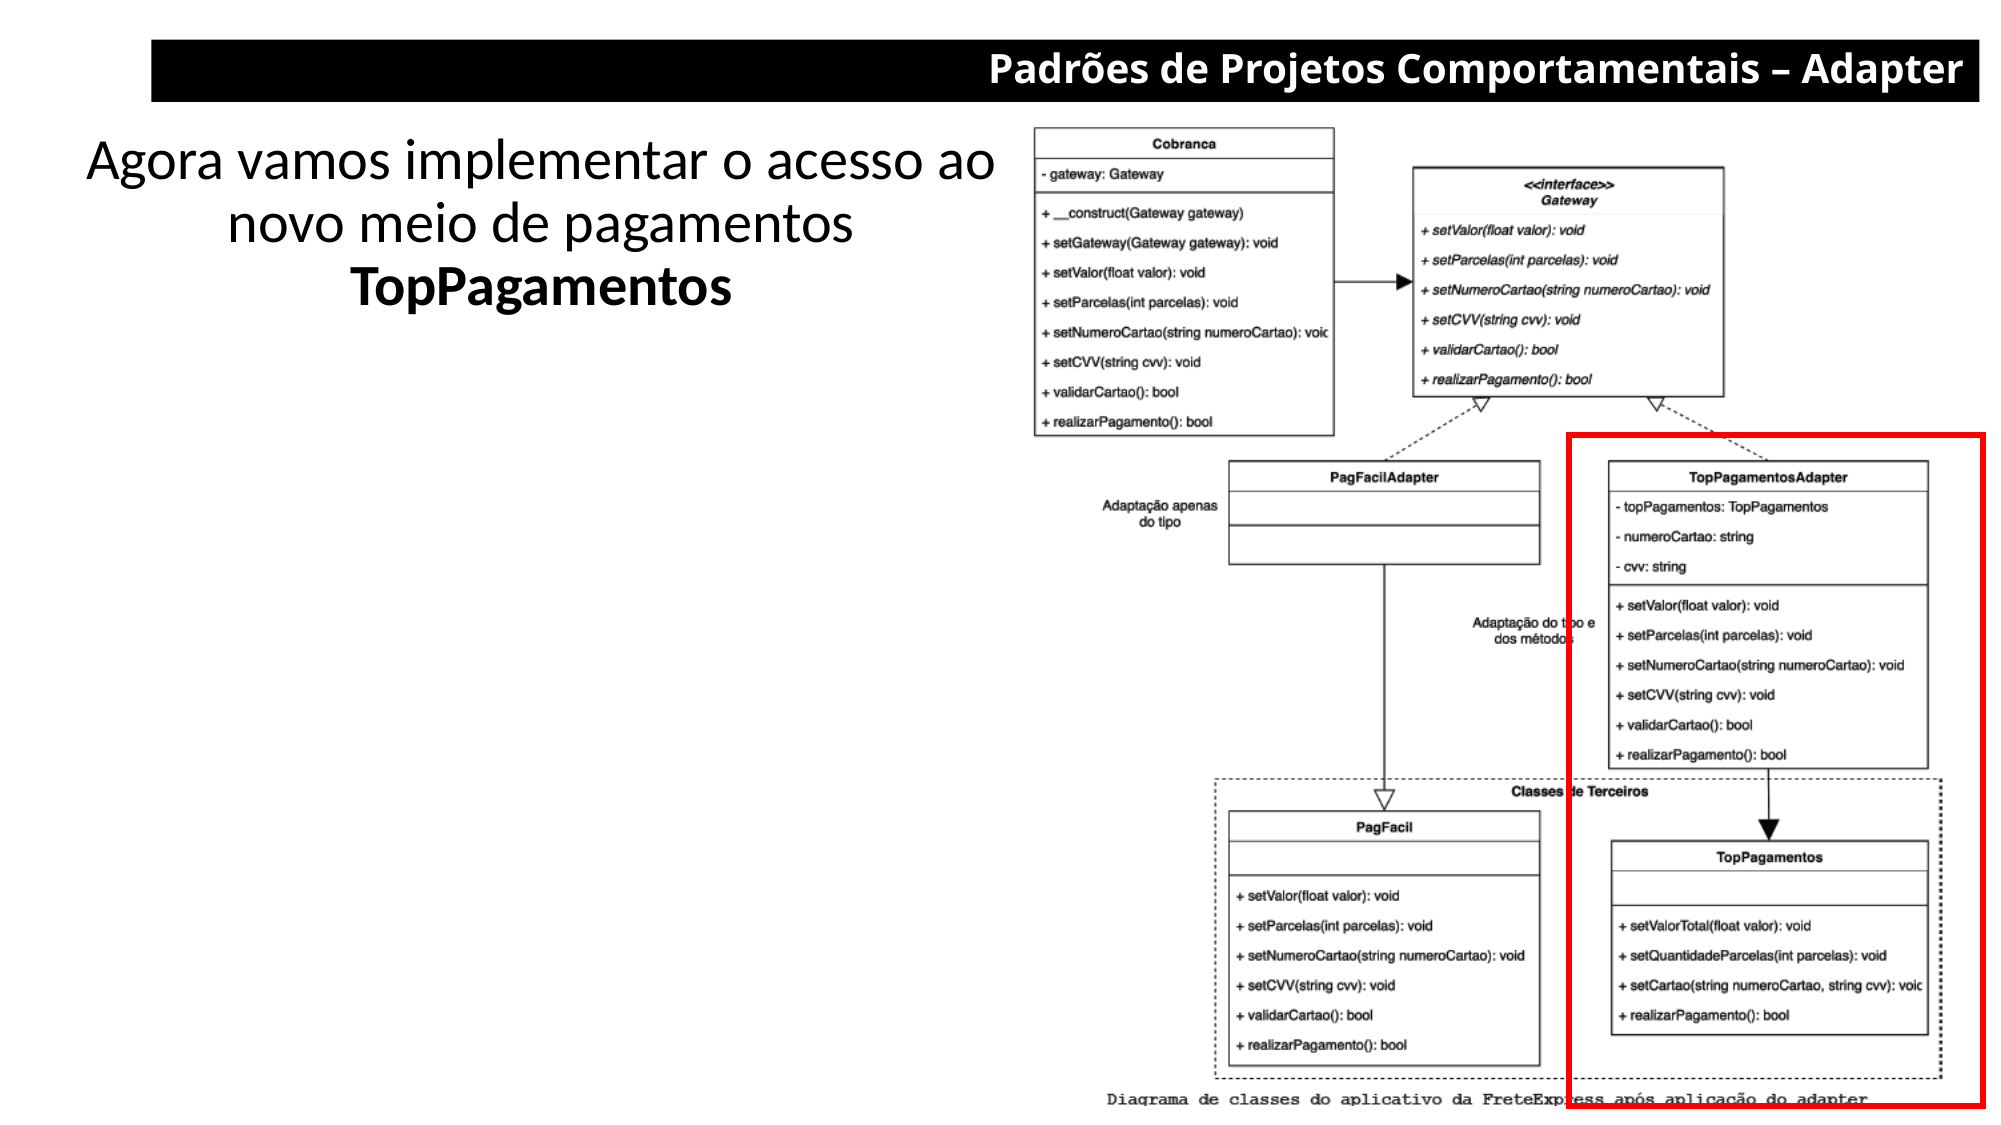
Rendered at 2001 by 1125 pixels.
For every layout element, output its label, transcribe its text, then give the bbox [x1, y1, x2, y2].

list Agora vamos implementar o acesso ao novo meio de pagamentos TopPagamentos [56, 122, 1025, 1069]
picture [1025, 122, 1944, 1106]
text_box Padrões de Projetos Comportamentais – Adapter [151, 39, 1980, 102]
text_box [1568, 434, 1984, 1107]
